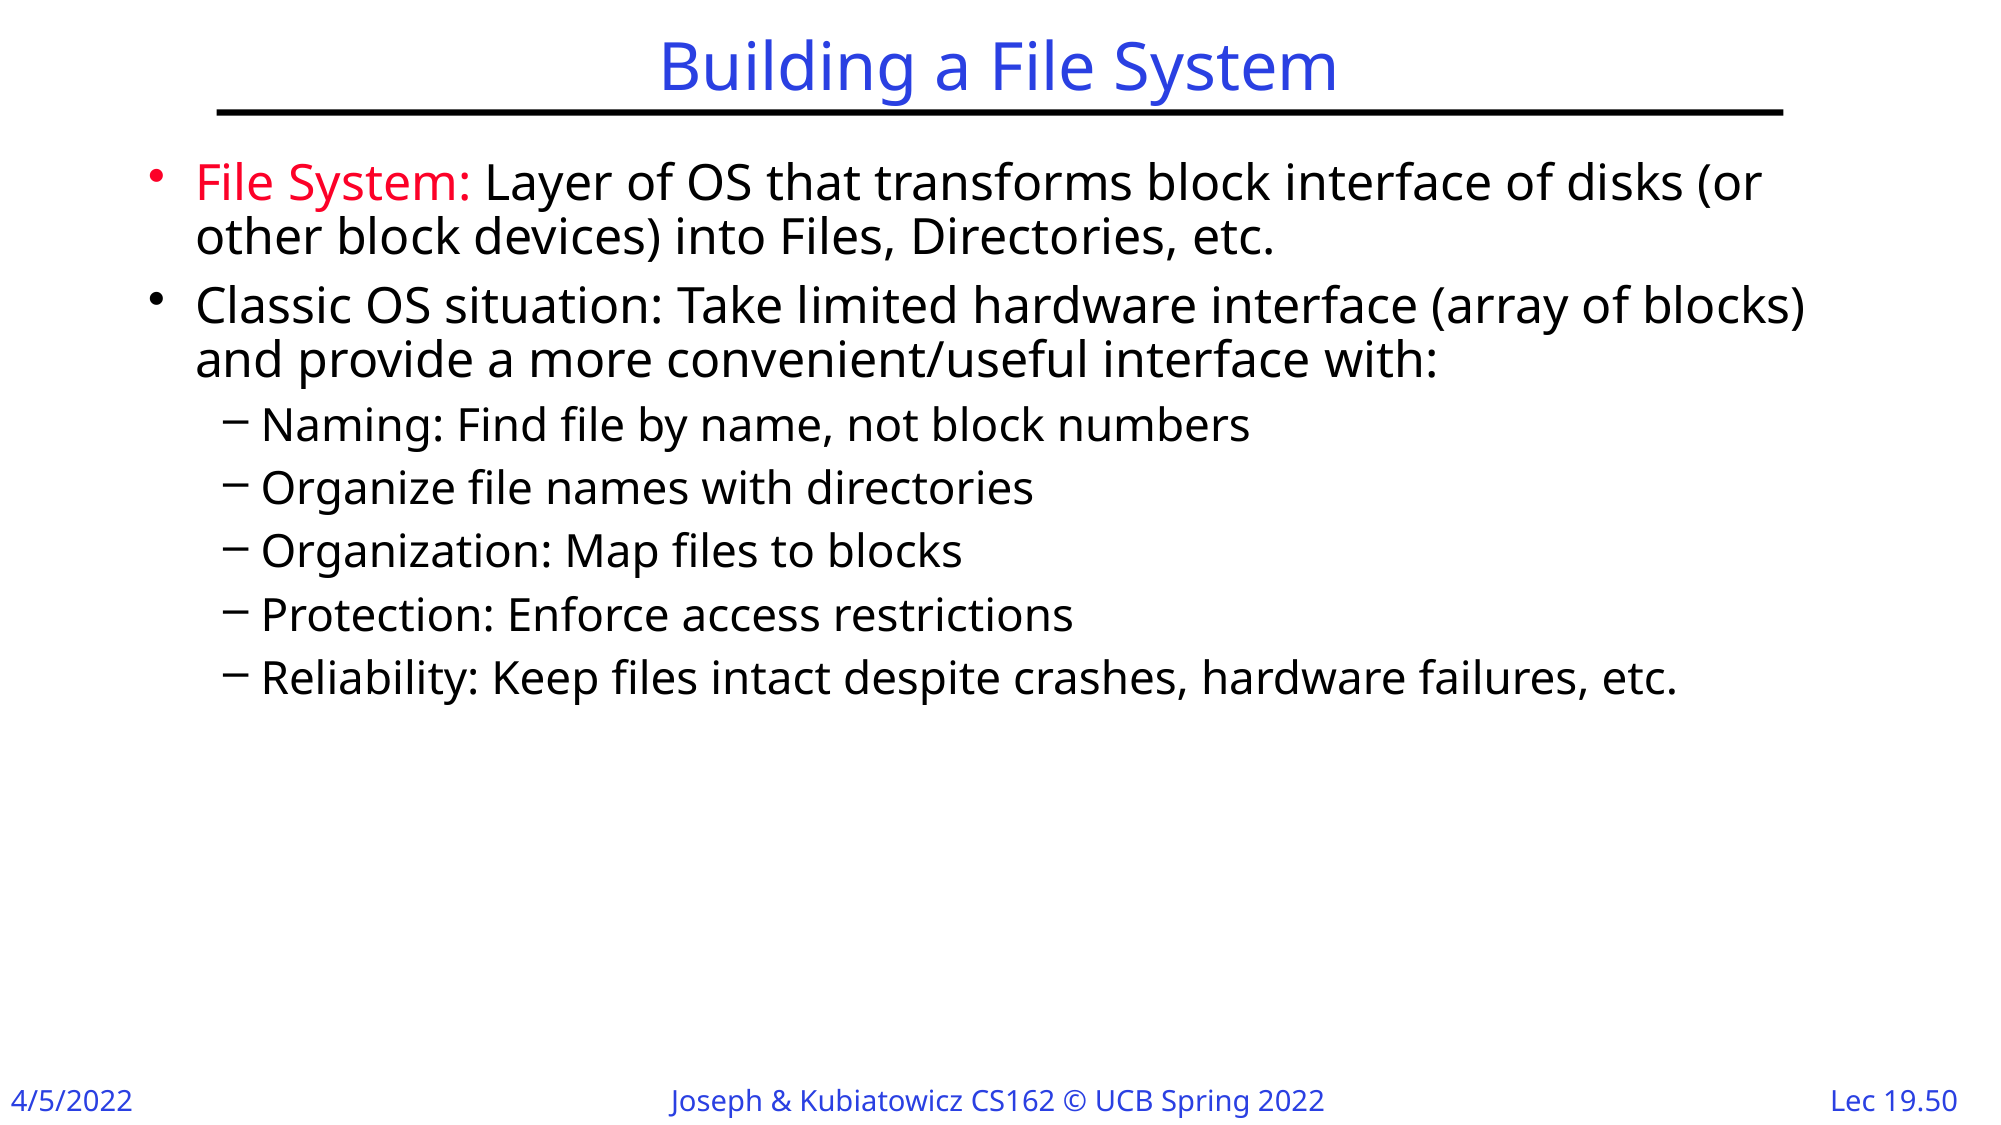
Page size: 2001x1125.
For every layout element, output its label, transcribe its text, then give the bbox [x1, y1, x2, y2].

list File System: Layer of OS that transforms block interface of disks (or other block devices) into Files, Directories, etc. Classic OS situation: Take limited hardware interface (array of blocks) and provide a more convenient/useful interface with: Naming: Find file by name, not block numbers Organize file names with directories Organization: Map files to blocks Protection: Enforce access restrictions Reliability: Keep files intact despite crashes, hardware failures, etc. [133, 149, 1867, 988]
title Building a File System [216, 24, 1784, 113]
